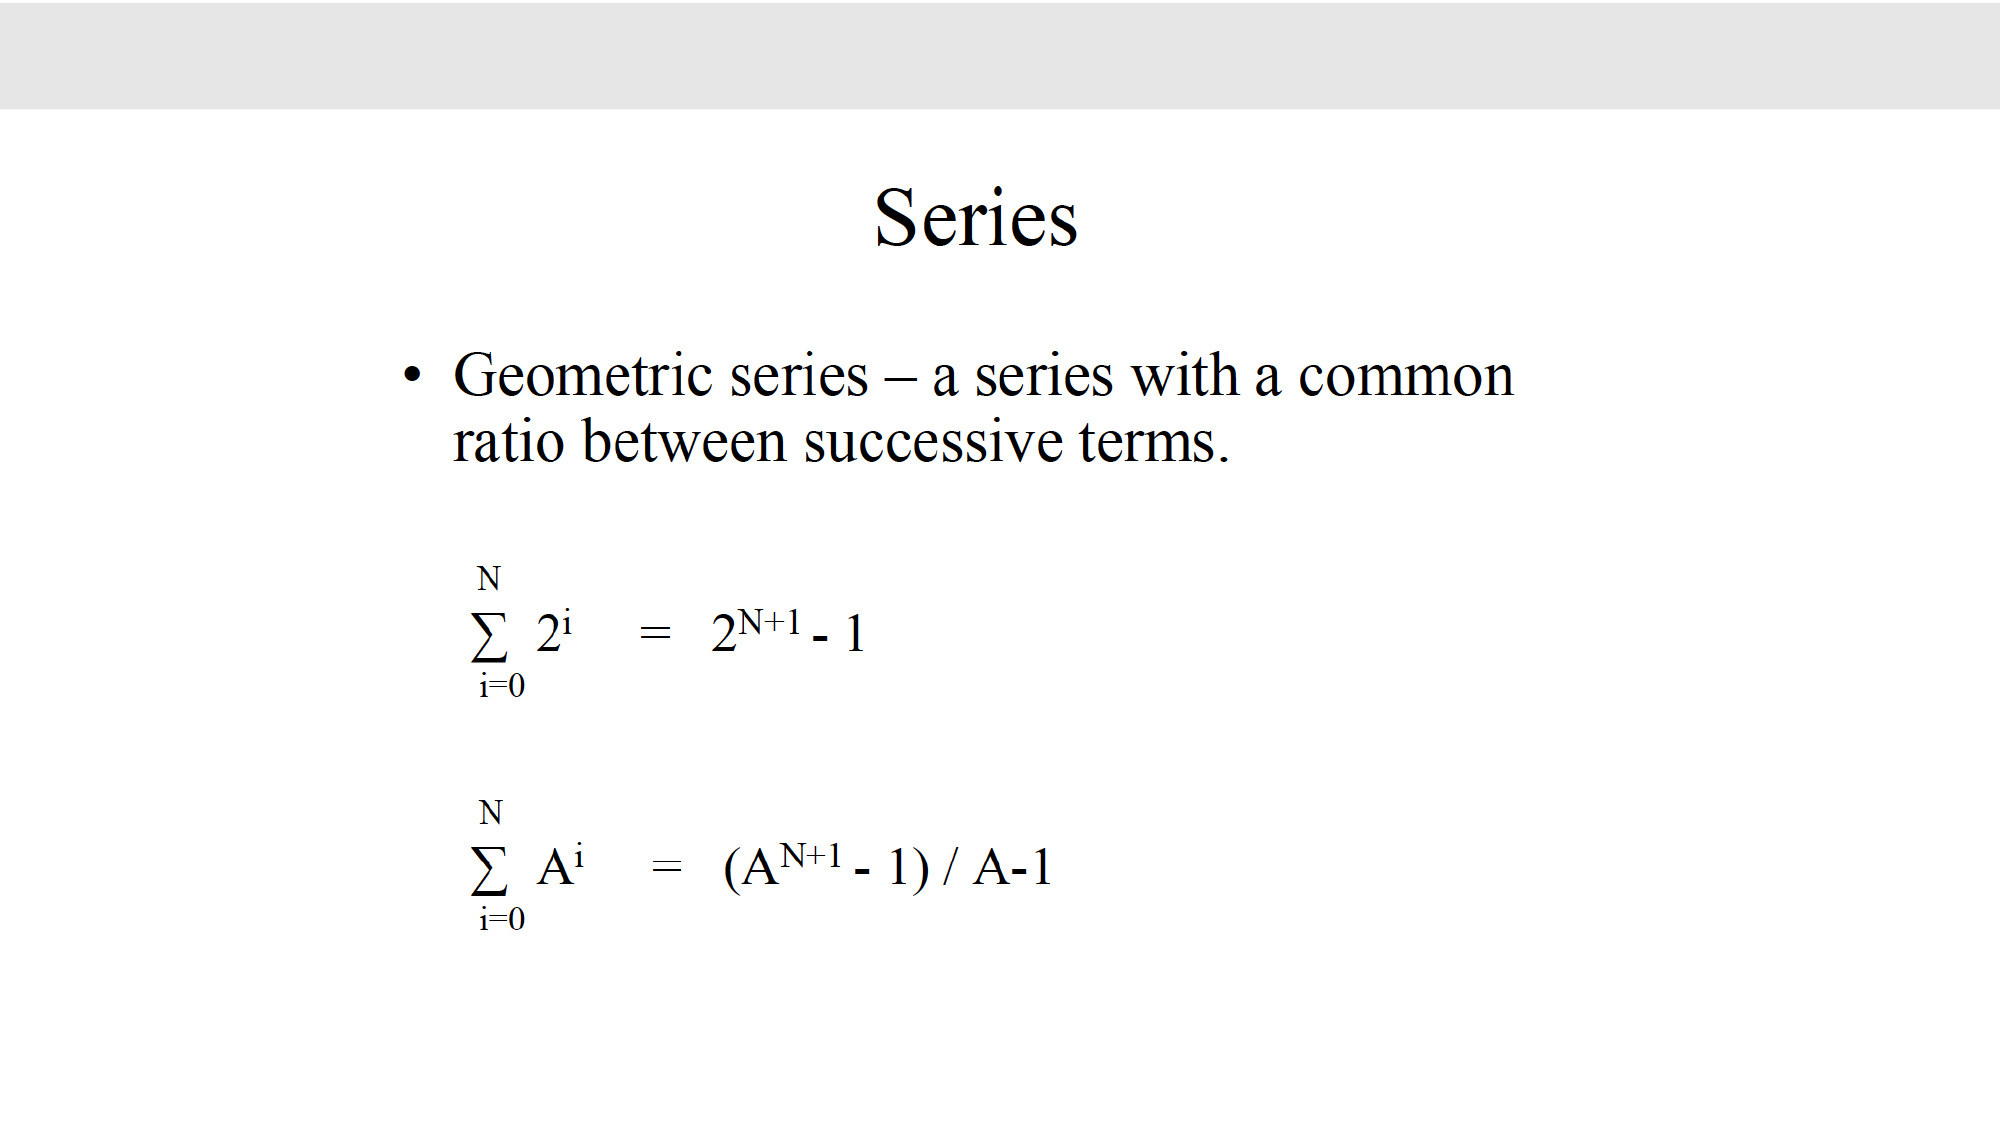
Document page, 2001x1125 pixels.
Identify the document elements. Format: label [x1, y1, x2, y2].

picture [362, 130, 1638, 995]
text_box [0, 2, 2000, 110]
